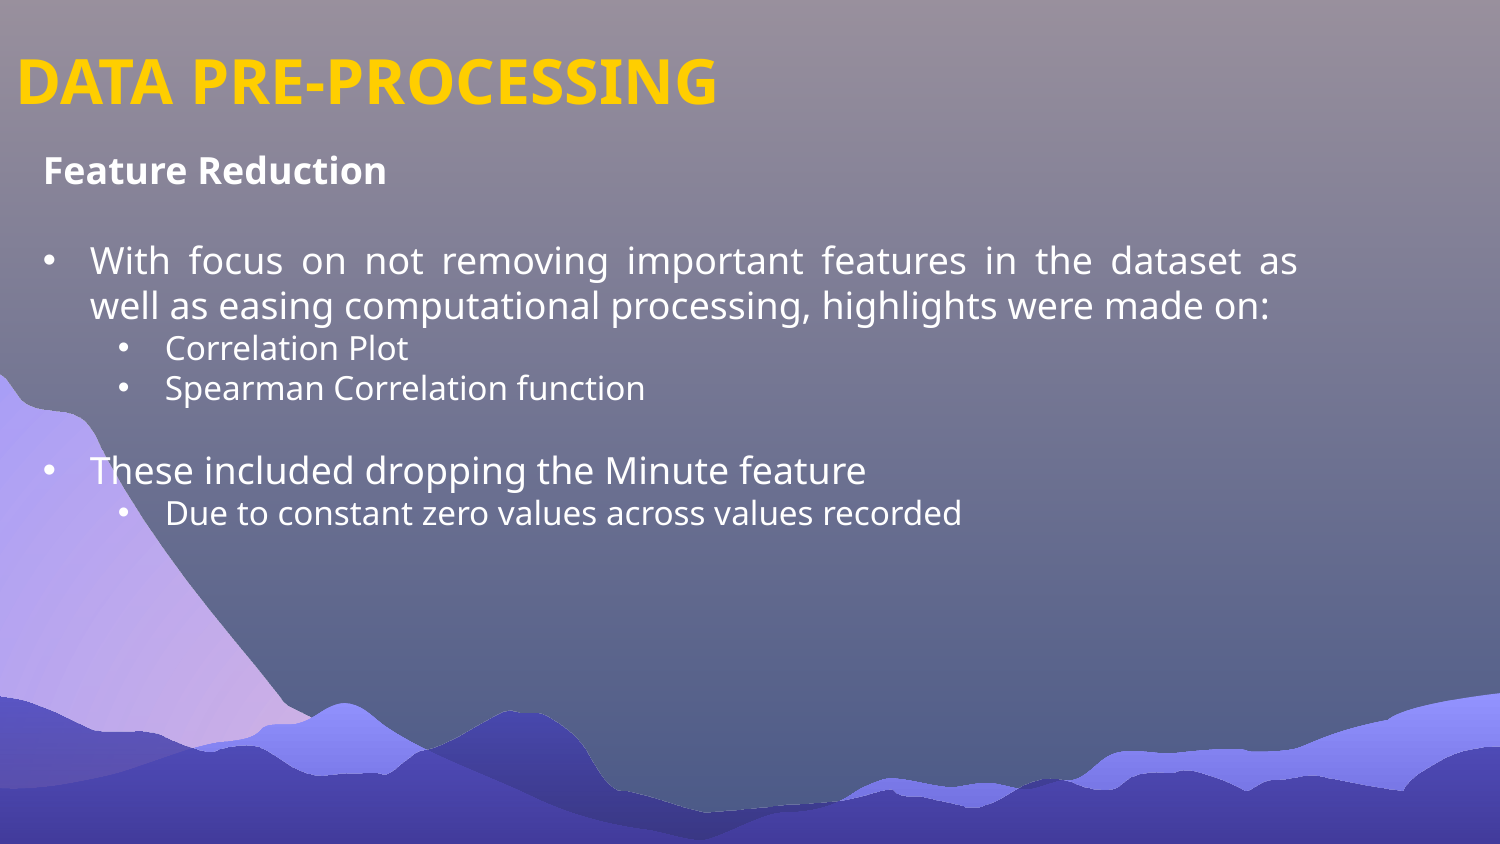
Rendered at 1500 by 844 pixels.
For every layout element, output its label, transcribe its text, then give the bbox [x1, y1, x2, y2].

title DATA PRE-PROCESSING [0, 0, 976, 132]
subtitle Feature Reduction With focus on not removing important features in the dataset as well as easing computational processing, highlights were made on: Correlation Plot Spearman Correlation function These included dropping the Minute feature Due to constant zero values across values recorded [27, 131, 1315, 610]
